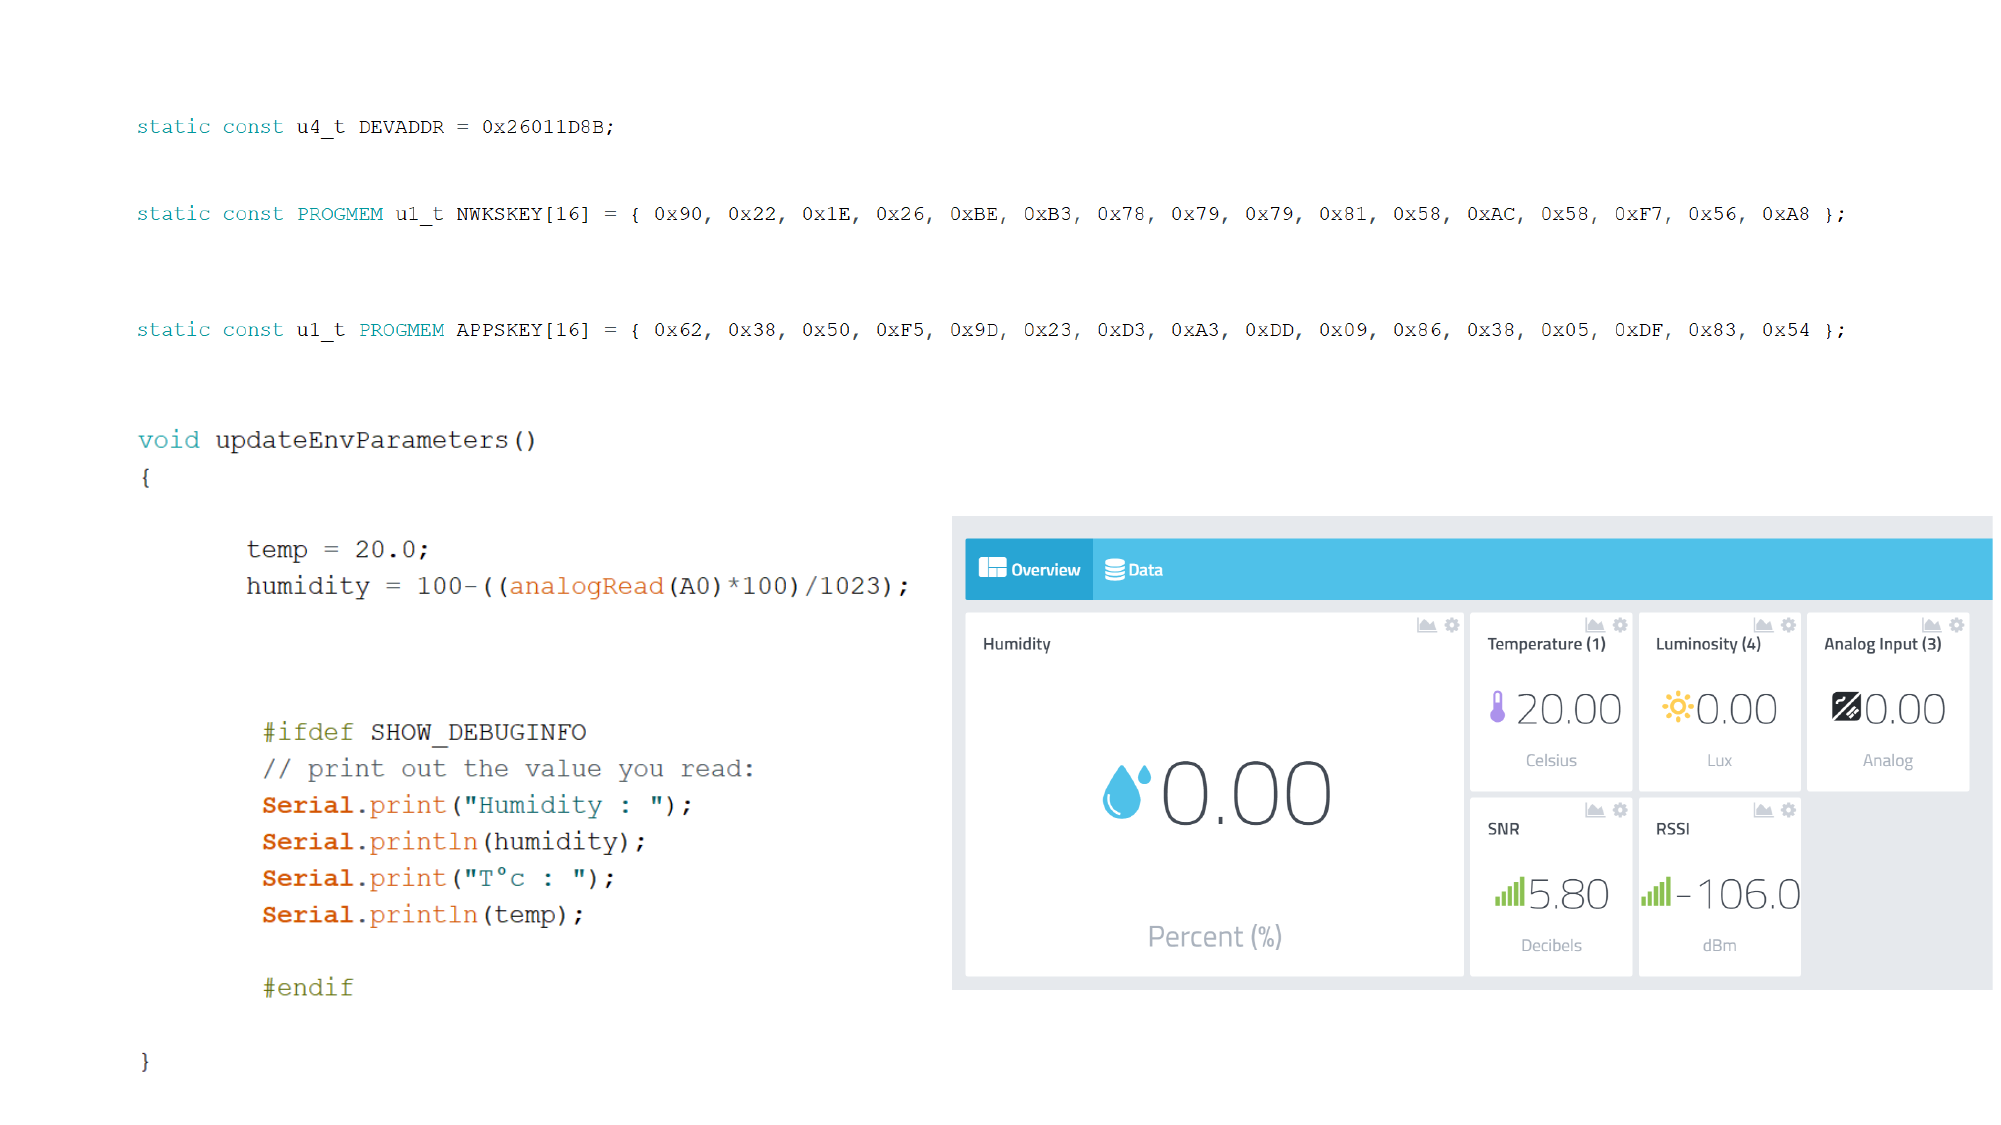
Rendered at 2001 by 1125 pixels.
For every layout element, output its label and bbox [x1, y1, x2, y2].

picture [129, 405, 1993, 1101]
picture [129, 81, 1871, 372]
